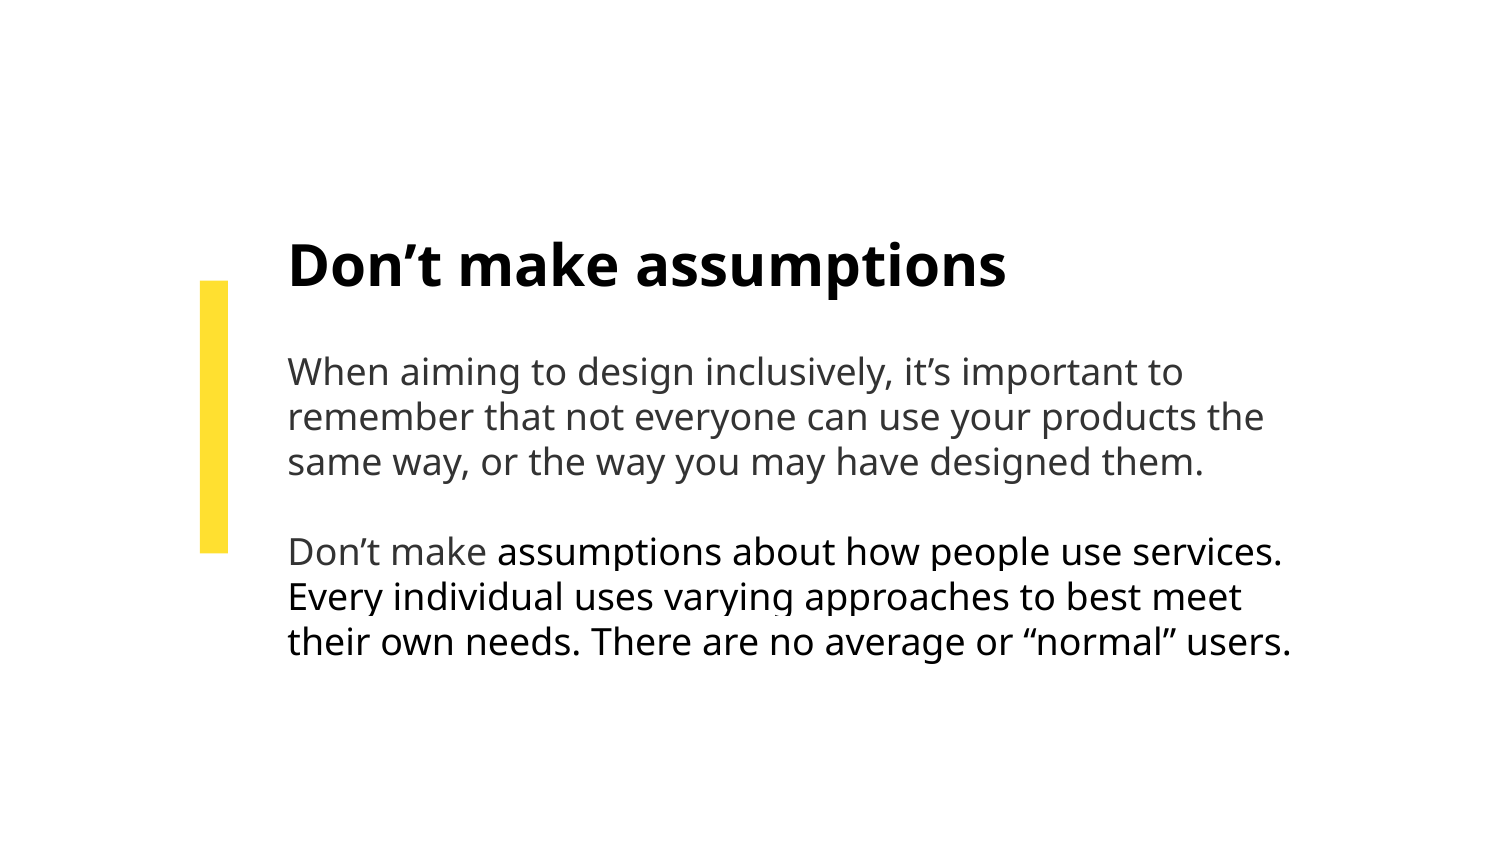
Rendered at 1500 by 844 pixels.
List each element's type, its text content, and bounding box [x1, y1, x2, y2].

subtitle When aiming to design inclusively, it’s important to remember that not everyone can use your products the same way, or the way you may have designed them. Don’t make assumptions about how people use services. Every individual uses varying approaches to best meet their own needs. There are no average or “normal” users. [272, 333, 1329, 504]
title Don’t make assumptions [272, 213, 1103, 322]
